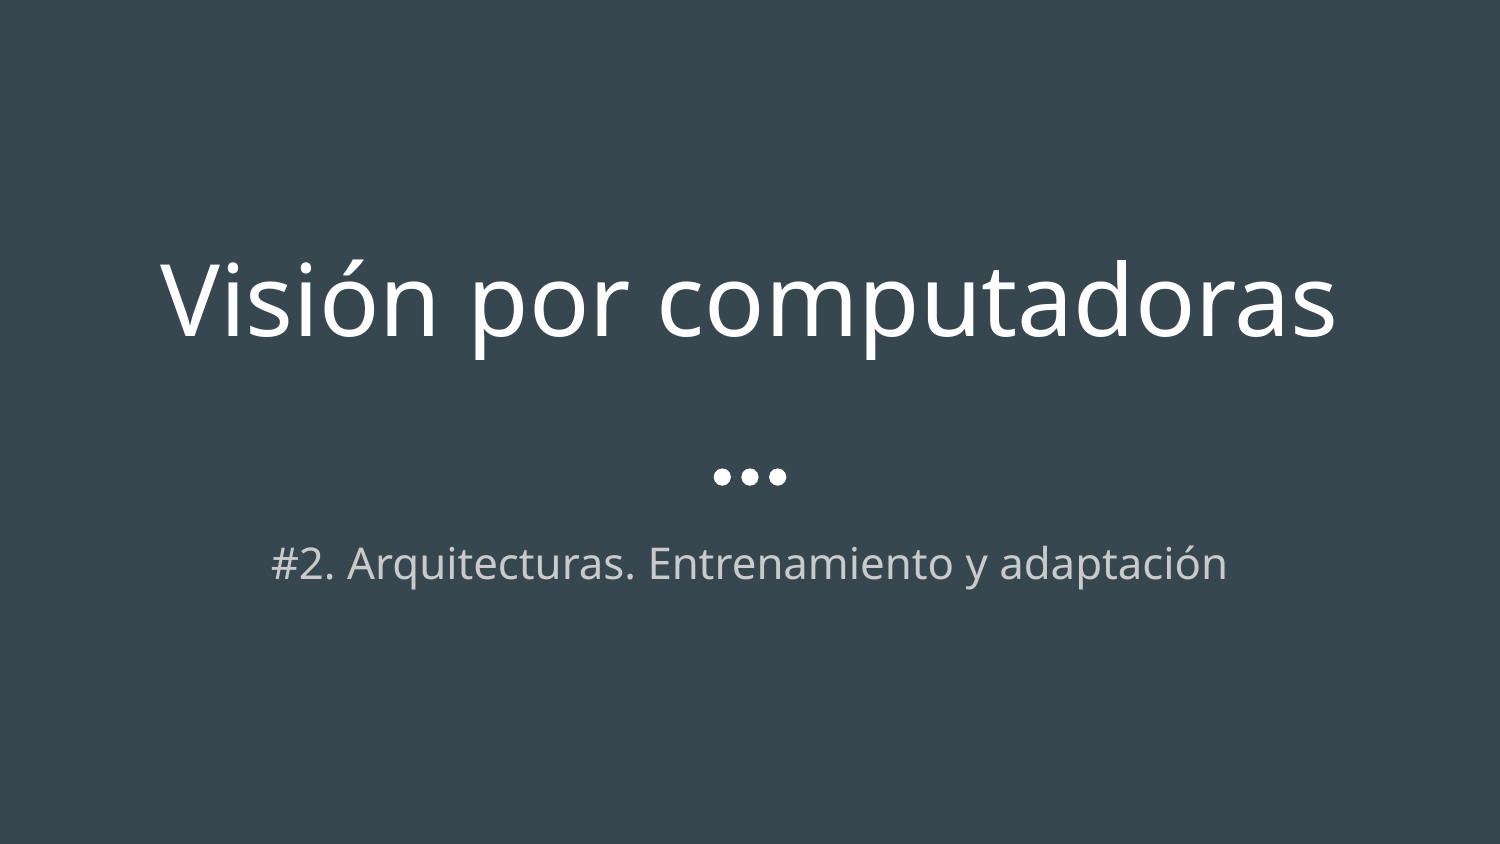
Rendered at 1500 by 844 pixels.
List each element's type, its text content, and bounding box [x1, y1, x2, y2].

subtitle #2. Arquitecturas. Entrenamiento y adaptación [110, 520, 1390, 709]
title Visión por computadoras [110, 162, 1390, 447]
